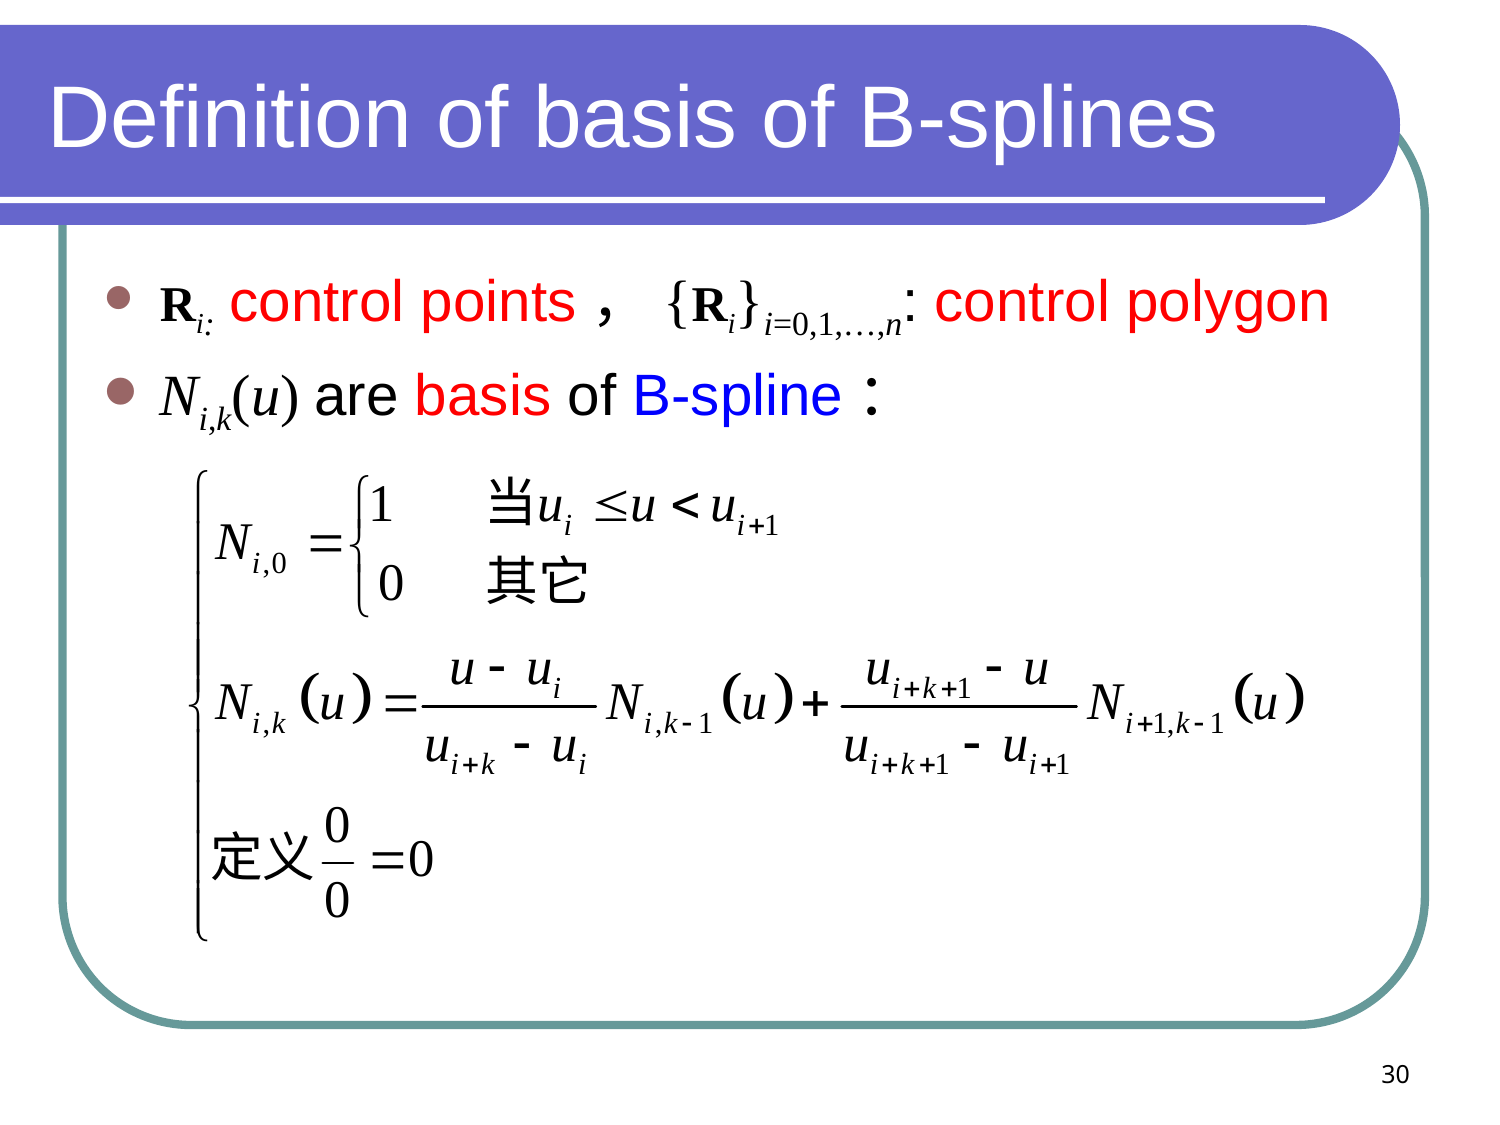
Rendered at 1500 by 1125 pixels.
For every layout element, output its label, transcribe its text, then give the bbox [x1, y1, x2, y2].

list Ri: control points，{Ri}i=0,1,…,n: control polygon Ni,k(u) are basis of B-spline： [88, 255, 1389, 460]
slide_number 30 [1074, 1024, 1426, 1101]
list Ri: control points，{Ri}i=0,1,…,n: control polygon Ni,k(u) are basis of B-spline： [88, 461, 1389, 981]
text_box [175, 456, 1313, 952]
title Definition of basis of B-splines [31, 37, 1348, 188]
